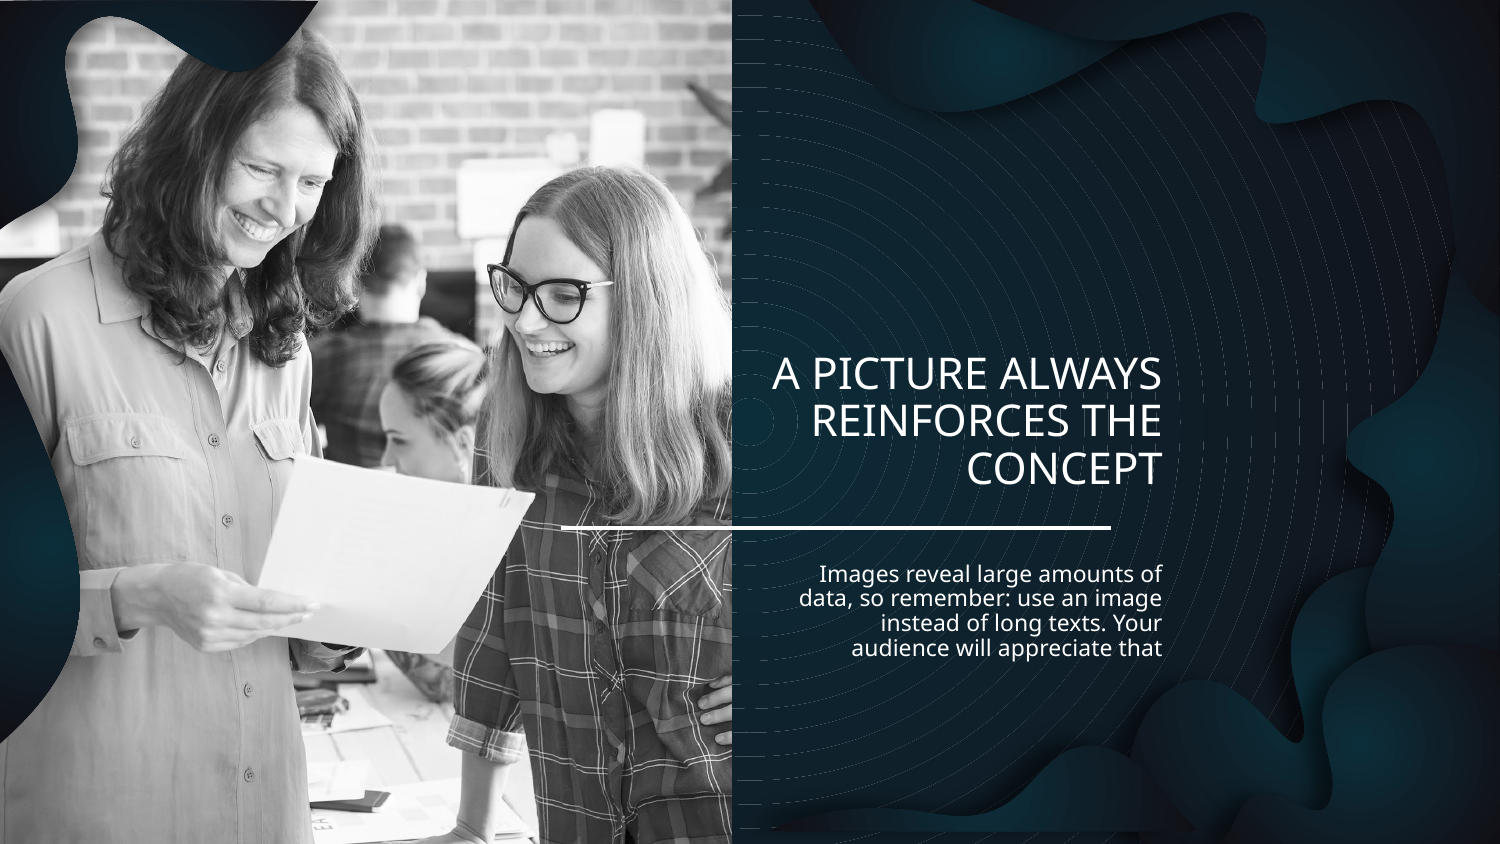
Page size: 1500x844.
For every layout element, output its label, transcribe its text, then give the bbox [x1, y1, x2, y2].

title A PICTURE ALWAYS REINFORCES THE CONCEPT [737, 295, 1175, 500]
picture [0, 0, 733, 844]
subtitle Images reveal large amounts of data, so remember: use an image instead of long texts. Your audience will appreciate that [782, 556, 1174, 722]
